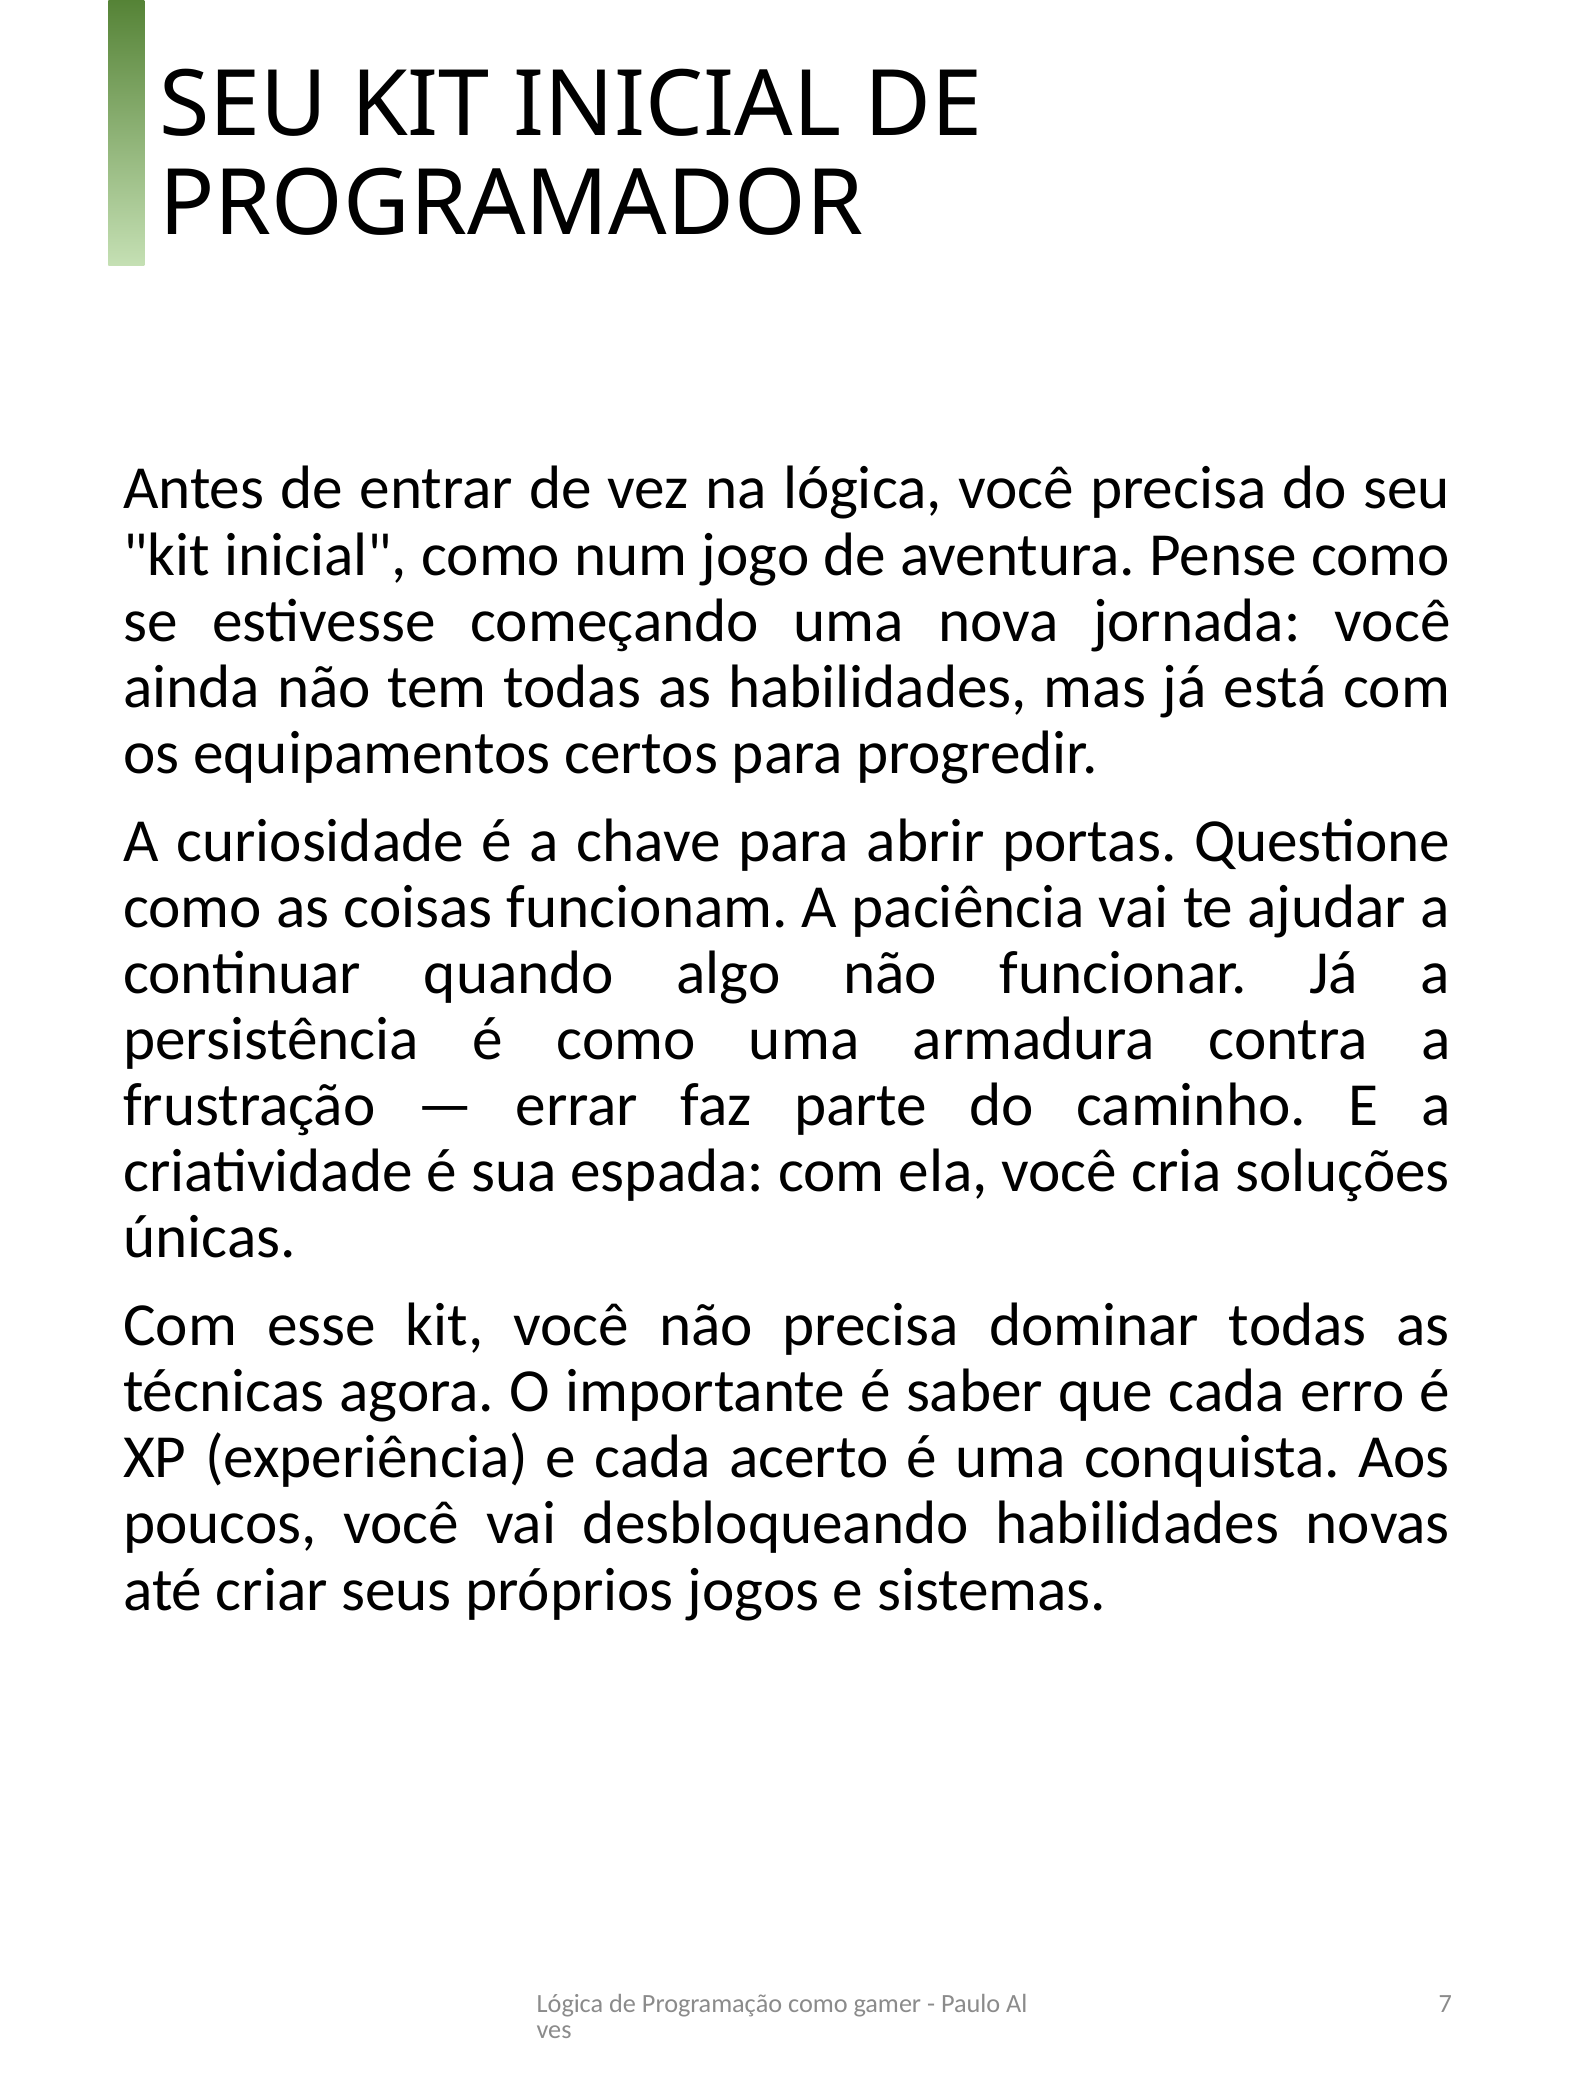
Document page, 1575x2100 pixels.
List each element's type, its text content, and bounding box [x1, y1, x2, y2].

title SEU KIT INICIAL DE PROGRAMADOR [145, 45, 1157, 266]
slide_number 7 [1112, 1946, 1467, 2059]
footer Lógica de Programação como gamer - Paulo Alves [521, 1946, 1054, 2059]
text_box [107, 0, 145, 267]
list Antes de entrar de vez na lógica, você precisa do seu "kit inicial", como num jogo de aventura. Pense como se estivesse começando uma nova jornada: você ainda não tem todas as habilidades, mas já está com os equipamentos certos para progredir. A curiosidade é a chave para abrir portas. Questione como as coisas funcionam. A paciência vai te ajudar a continuar quando algo não funcionar. Já a persistência é como uma armadura contra a frustração — errar faz parte do caminho. E a criatividade é sua espada: com ela, você cria soluções únicas. Com esse kit, você não precisa dominar todas as técnicas agora. O importante é saber que cada erro é XP (experiência) e cada acerto é uma conquista. Aos poucos, você vai desbloqueando habilidades novas até criar seus próprios jogos e sistemas. [108, 448, 1467, 1781]
